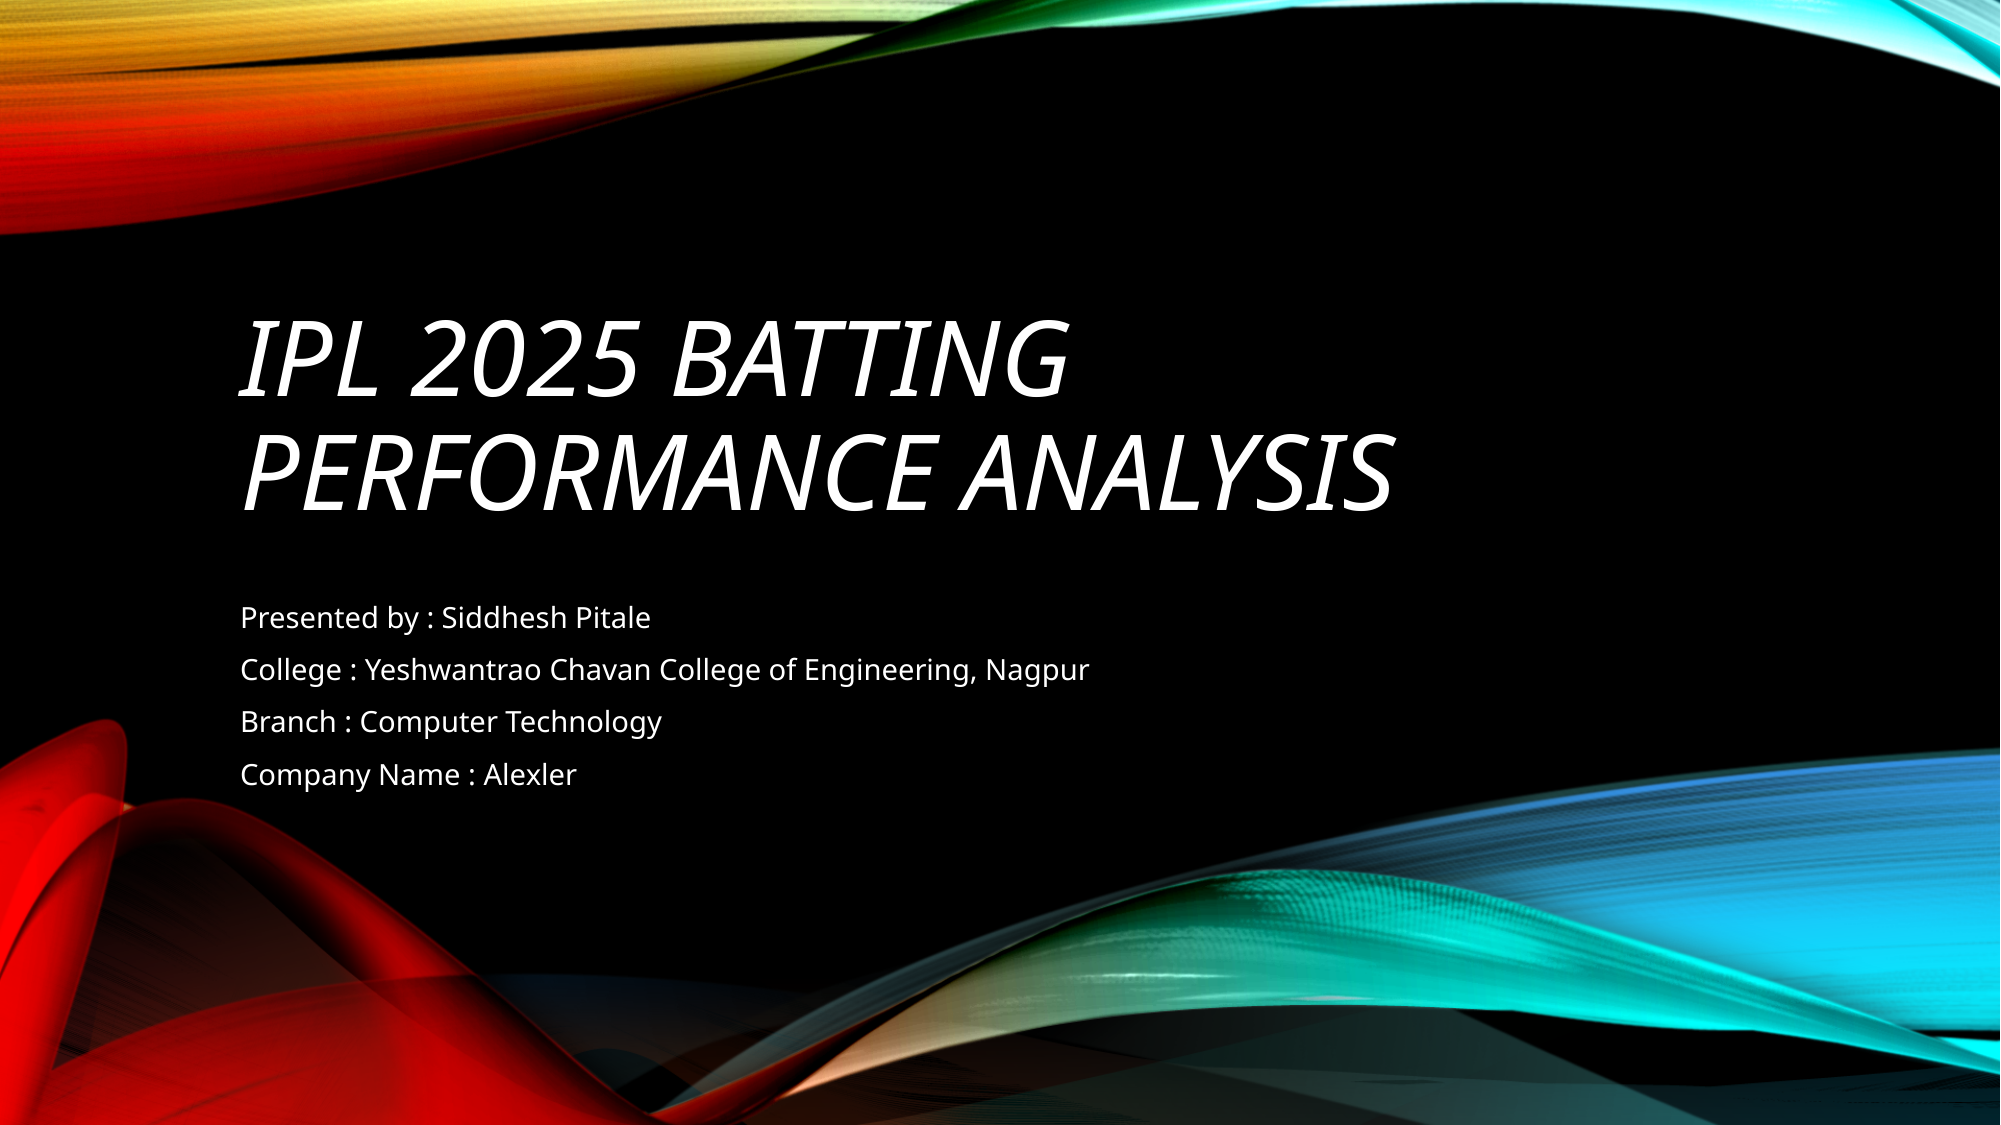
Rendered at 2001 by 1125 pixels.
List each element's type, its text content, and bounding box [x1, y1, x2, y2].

title IPL 2025 Batting Performance Analysis [225, 295, 1775, 595]
picture [0, 0, 2000, 237]
picture [0, 717, 2000, 1125]
subtitle Presented by : Siddhesh Pitale College : Yeshwantrao Chavan College of Engineering, Nagpur Branch : Computer Technology Company Name : Alexler [225, 595, 1775, 744]
